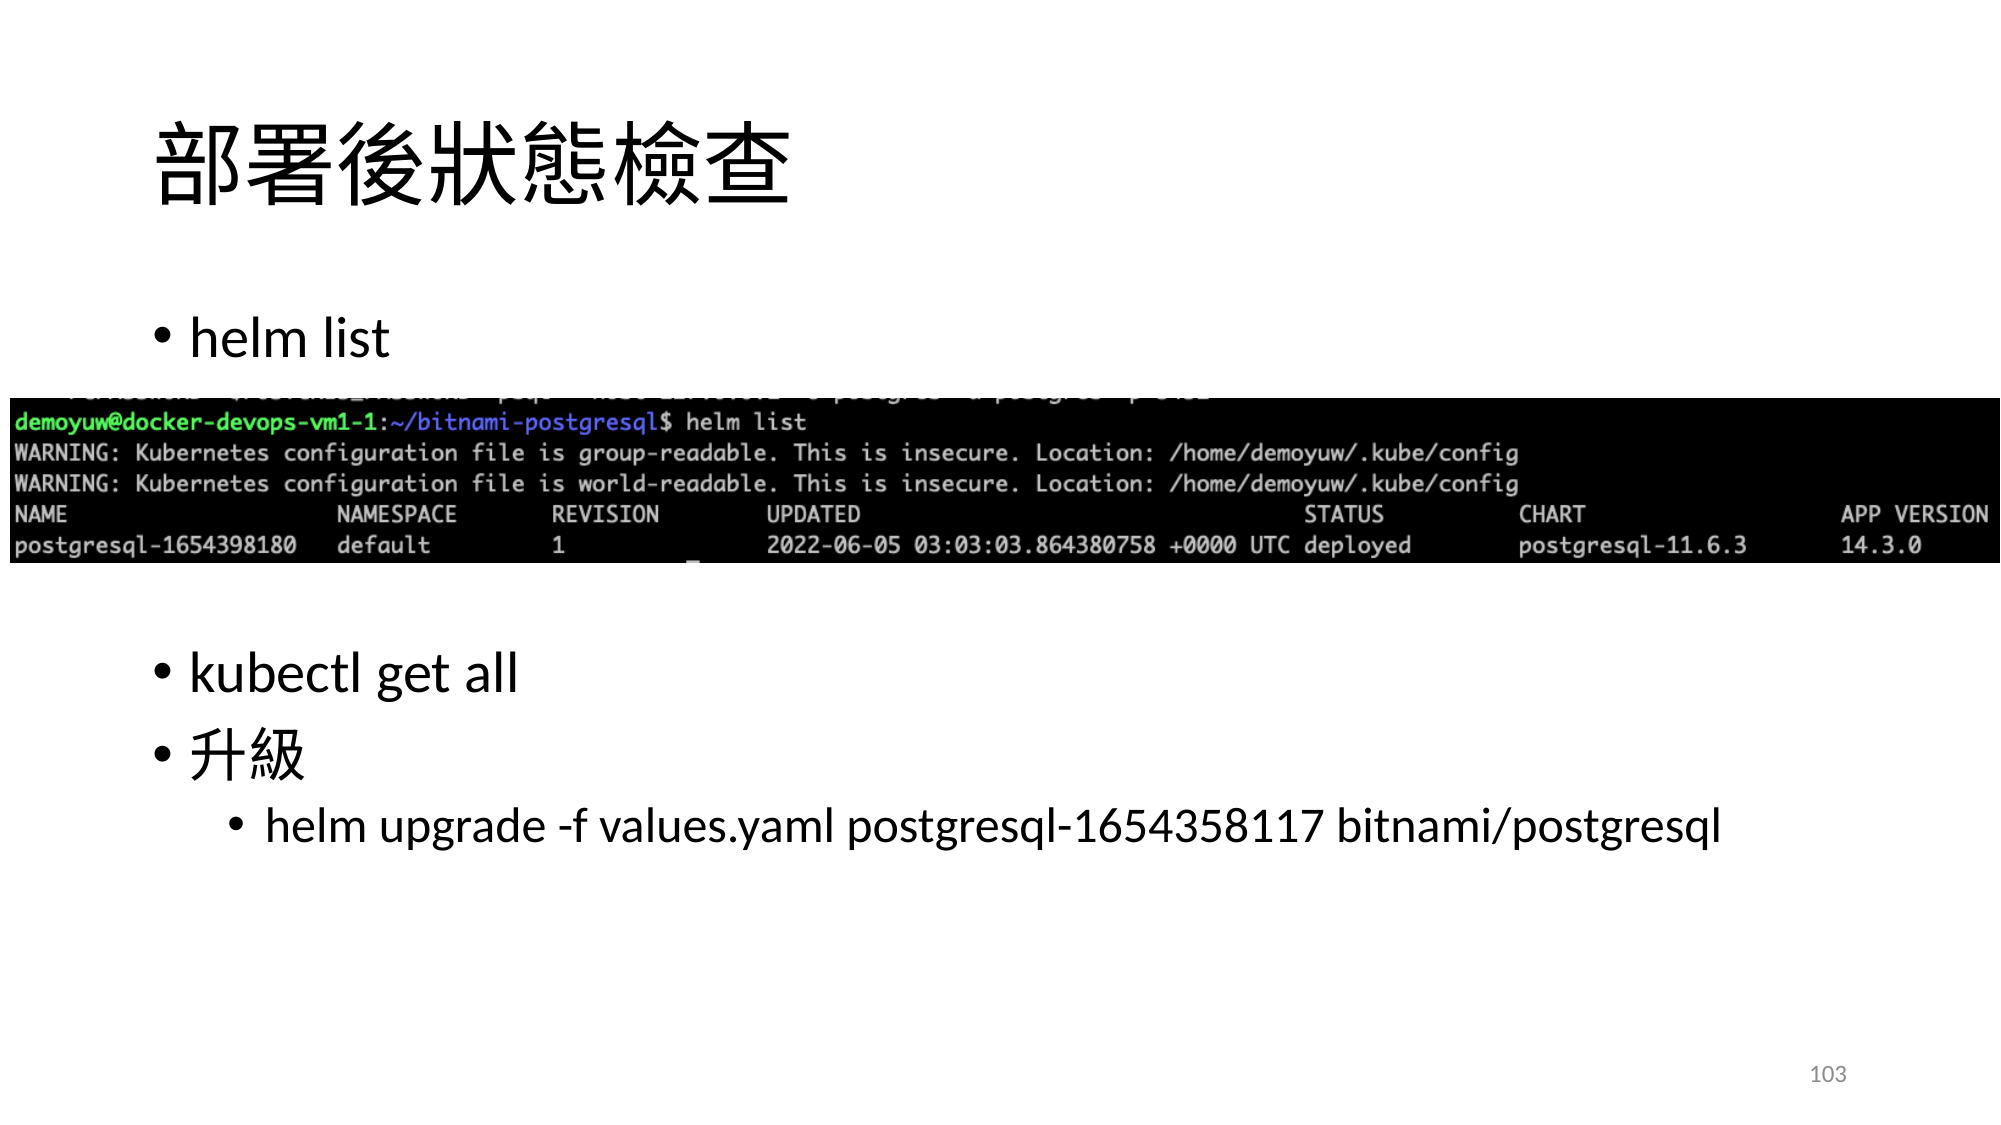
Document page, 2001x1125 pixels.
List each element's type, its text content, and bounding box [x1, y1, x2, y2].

title 部署後狀態檢查 [137, 59, 1863, 278]
picture [10, 398, 2000, 563]
list helm list kubectl get all 升級 helm upgrade -f values.yaml postgresql-1654358117 bitnami/postgresql [137, 299, 1863, 398]
list helm list kubectl get all 升級 helm upgrade -f values.yaml postgresql-1654358117 bitnami/postgresql [137, 563, 1863, 1014]
slide_number 103 [1412, 1042, 1863, 1103]
